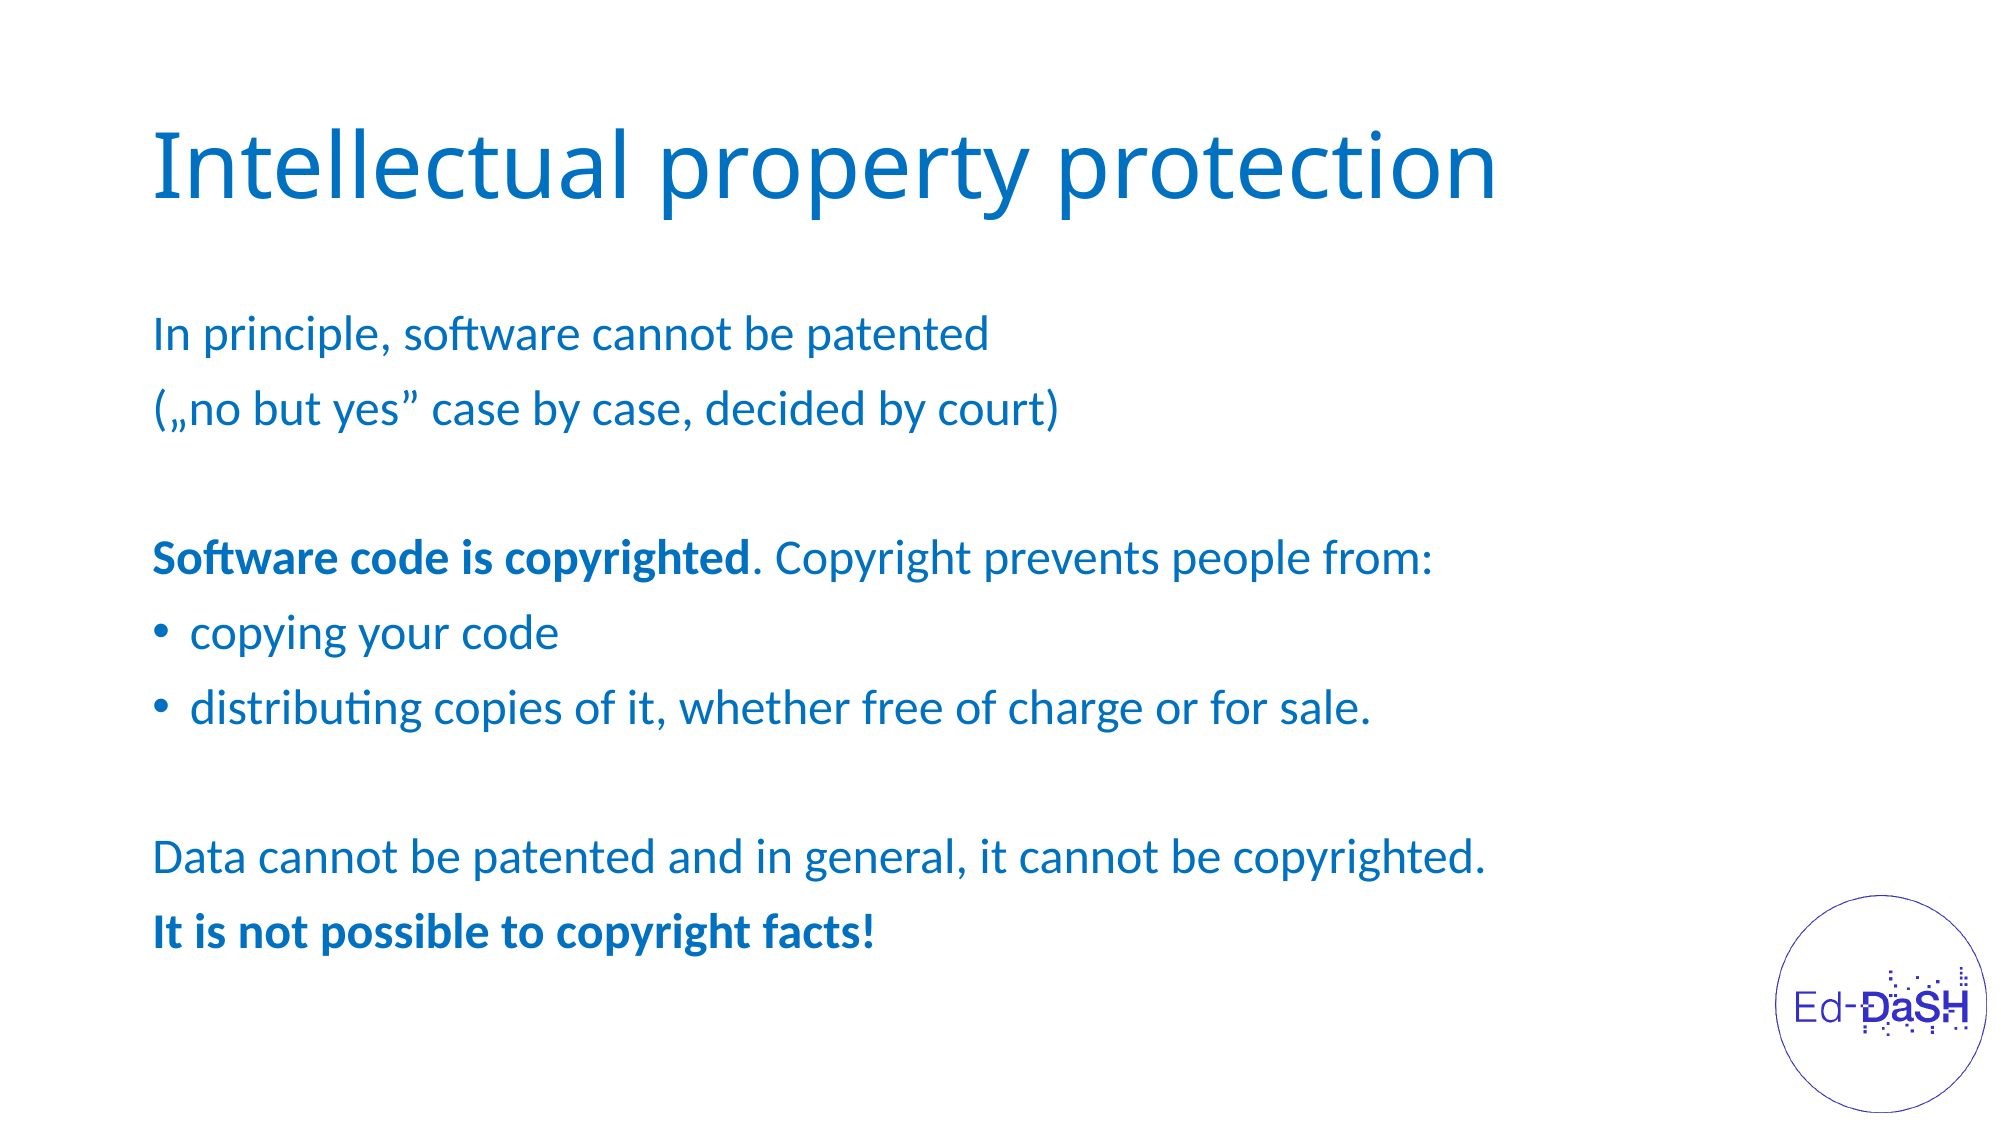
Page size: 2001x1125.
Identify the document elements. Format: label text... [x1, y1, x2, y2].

list In principle, software cannot be patented („no but yes” case by case, decided by court) Software code is copyrighted. Copyright prevents people from: copying your code distributing copies of it, whether free of charge or for sale. Data cannot be patented and in general, it cannot be copyrighted. It is not possible to copyright facts! [137, 299, 1863, 1014]
picture [1775, 895, 1987, 1113]
title Intellectual property protection [137, 59, 1863, 278]
